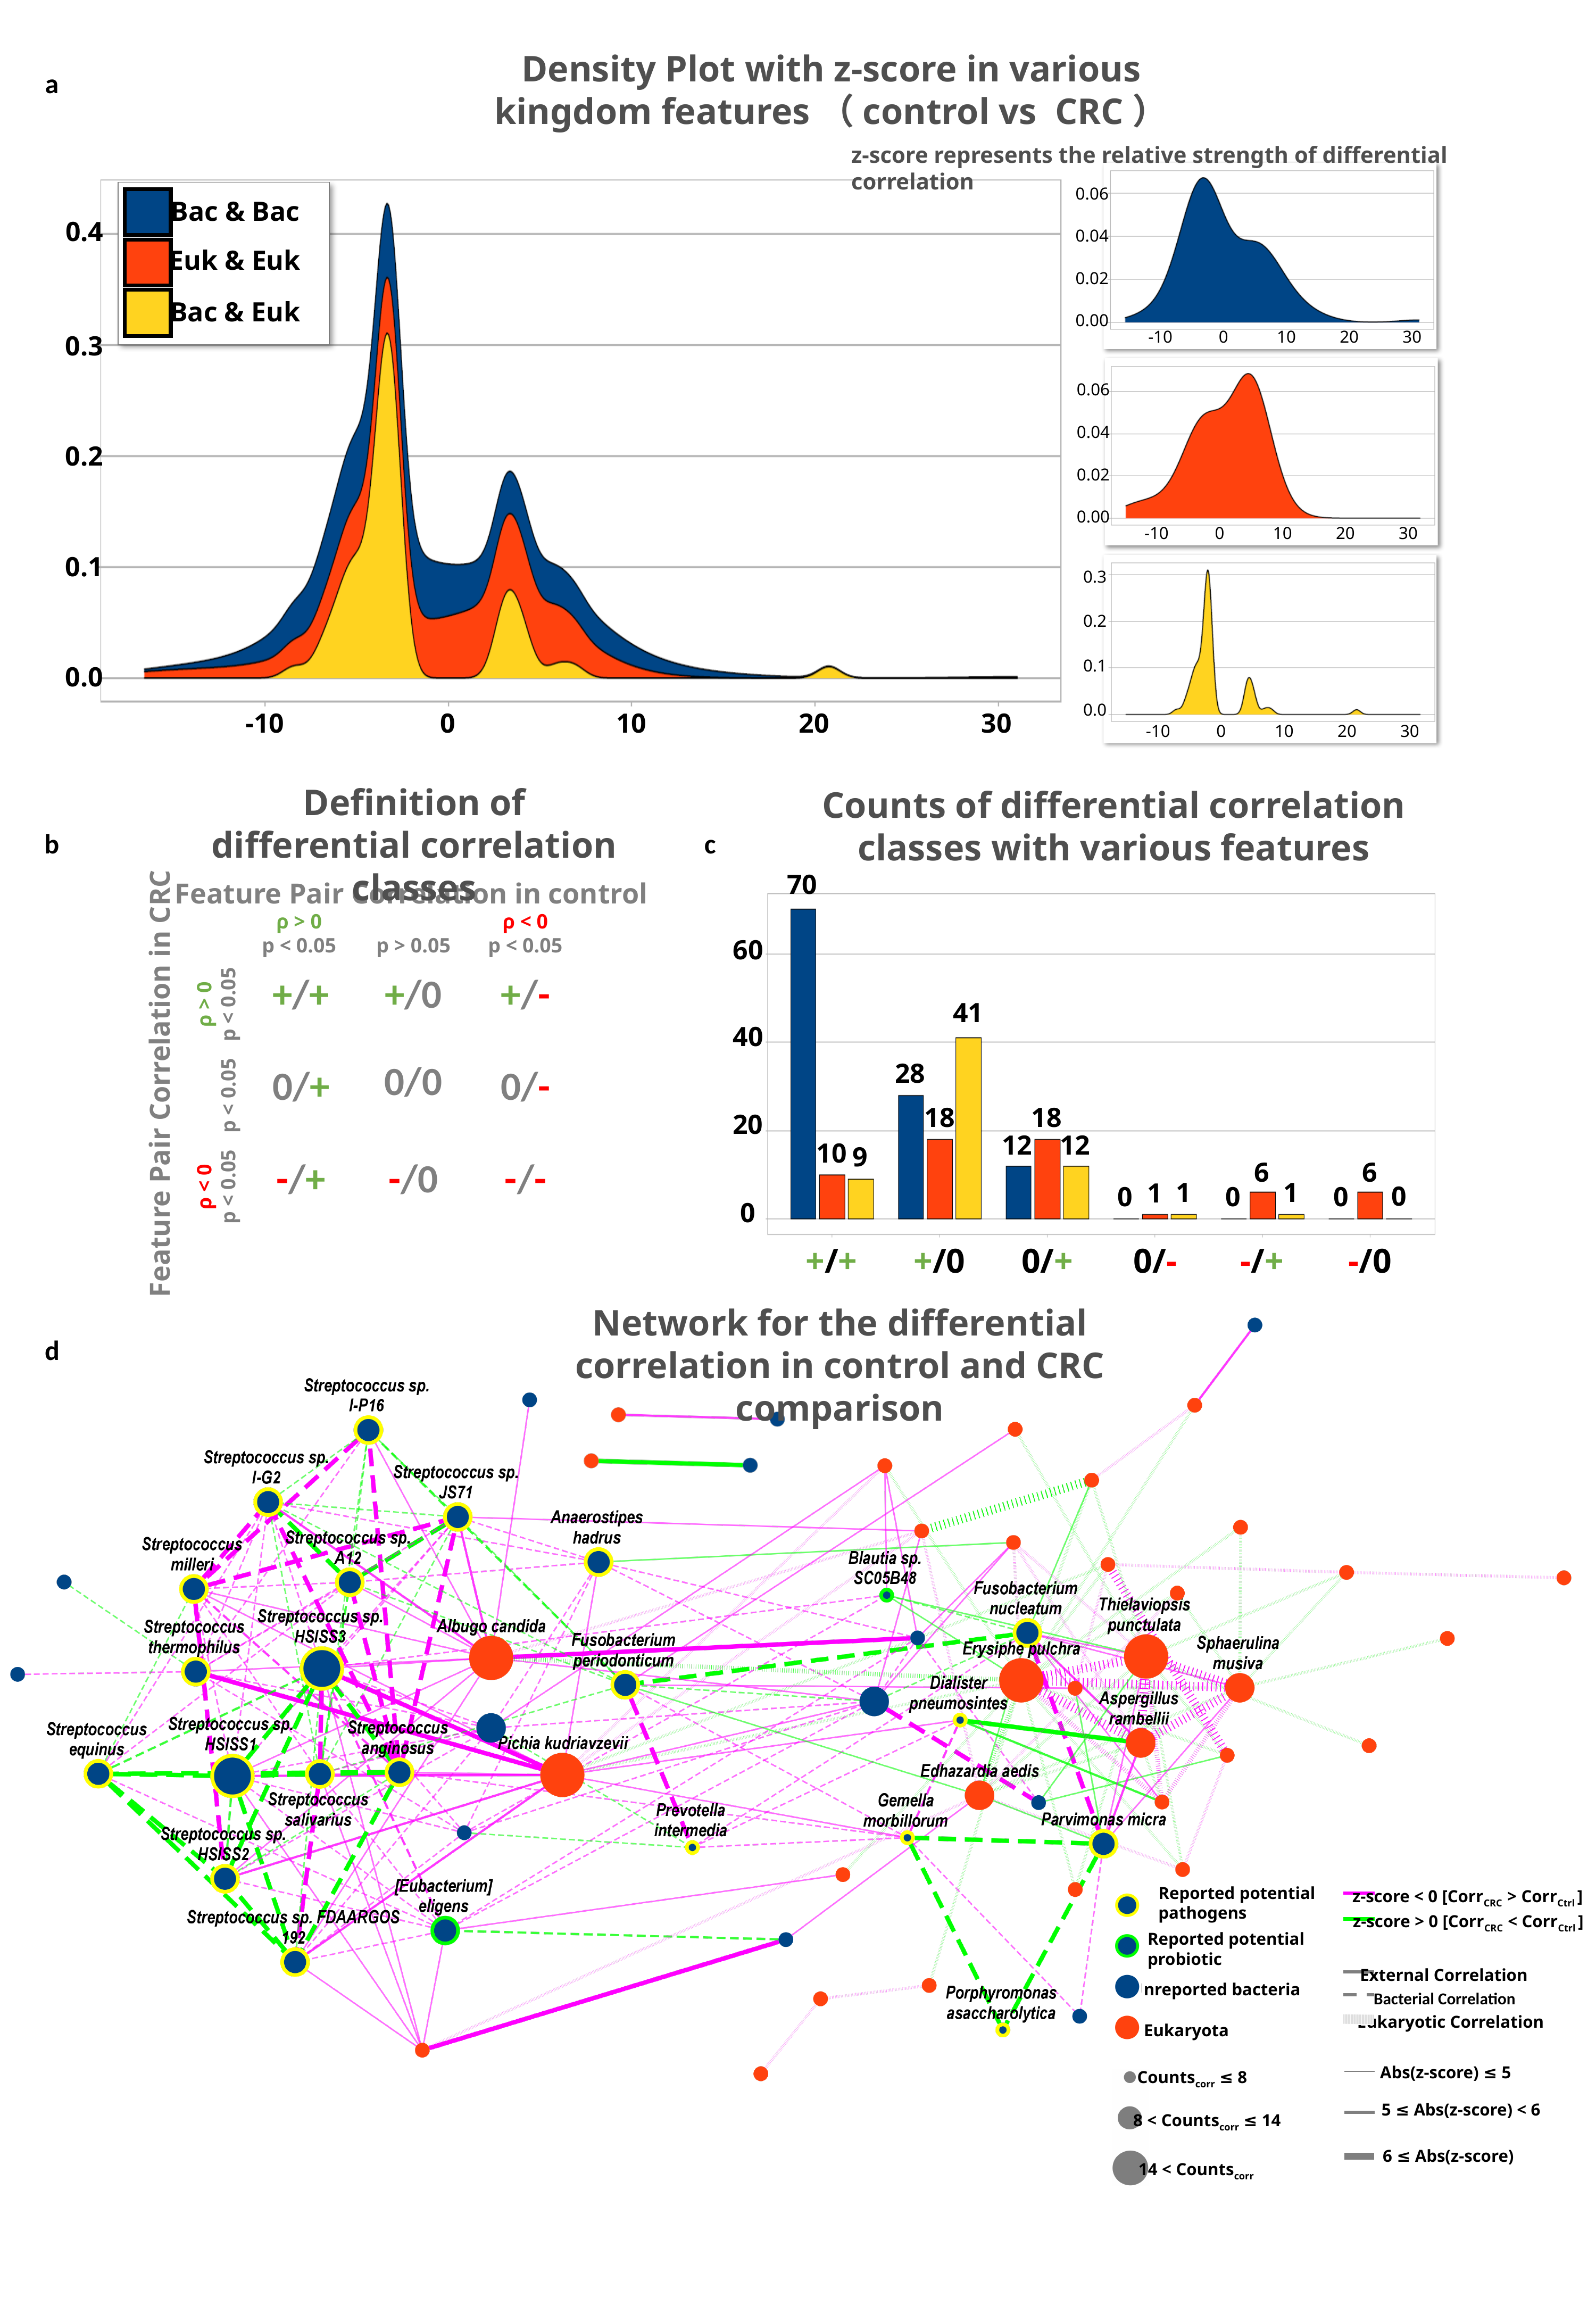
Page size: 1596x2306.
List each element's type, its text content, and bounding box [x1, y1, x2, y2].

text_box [0, 1296, 1591, 2130]
text_box c [696, 822, 724, 864]
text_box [738, 778, 1437, 1296]
text_box a [37, 62, 67, 103]
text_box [1112, 1878, 1559, 2186]
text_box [68, 42, 1495, 747]
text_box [138, 775, 626, 1266]
text_box b [36, 822, 68, 863]
